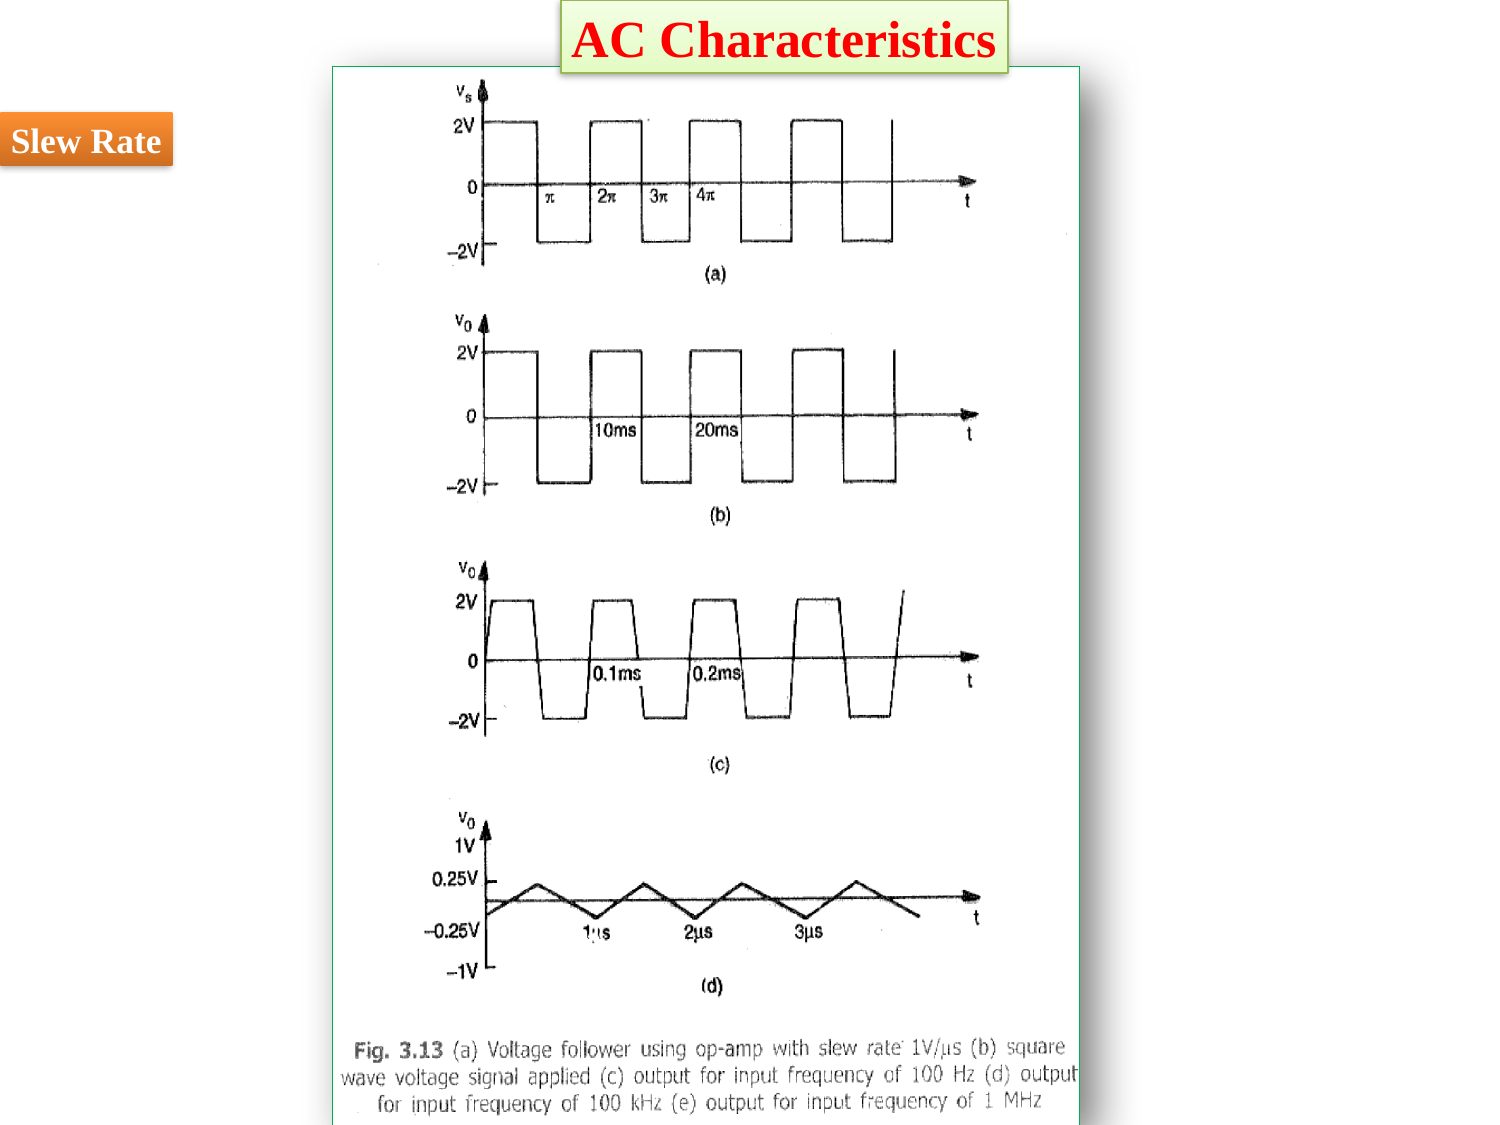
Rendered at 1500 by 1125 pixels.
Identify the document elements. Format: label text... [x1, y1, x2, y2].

text_box Slew Rate [0, 112, 173, 166]
text_box AC Characteristics [560, 0, 1009, 65]
picture [333, 67, 1080, 1125]
